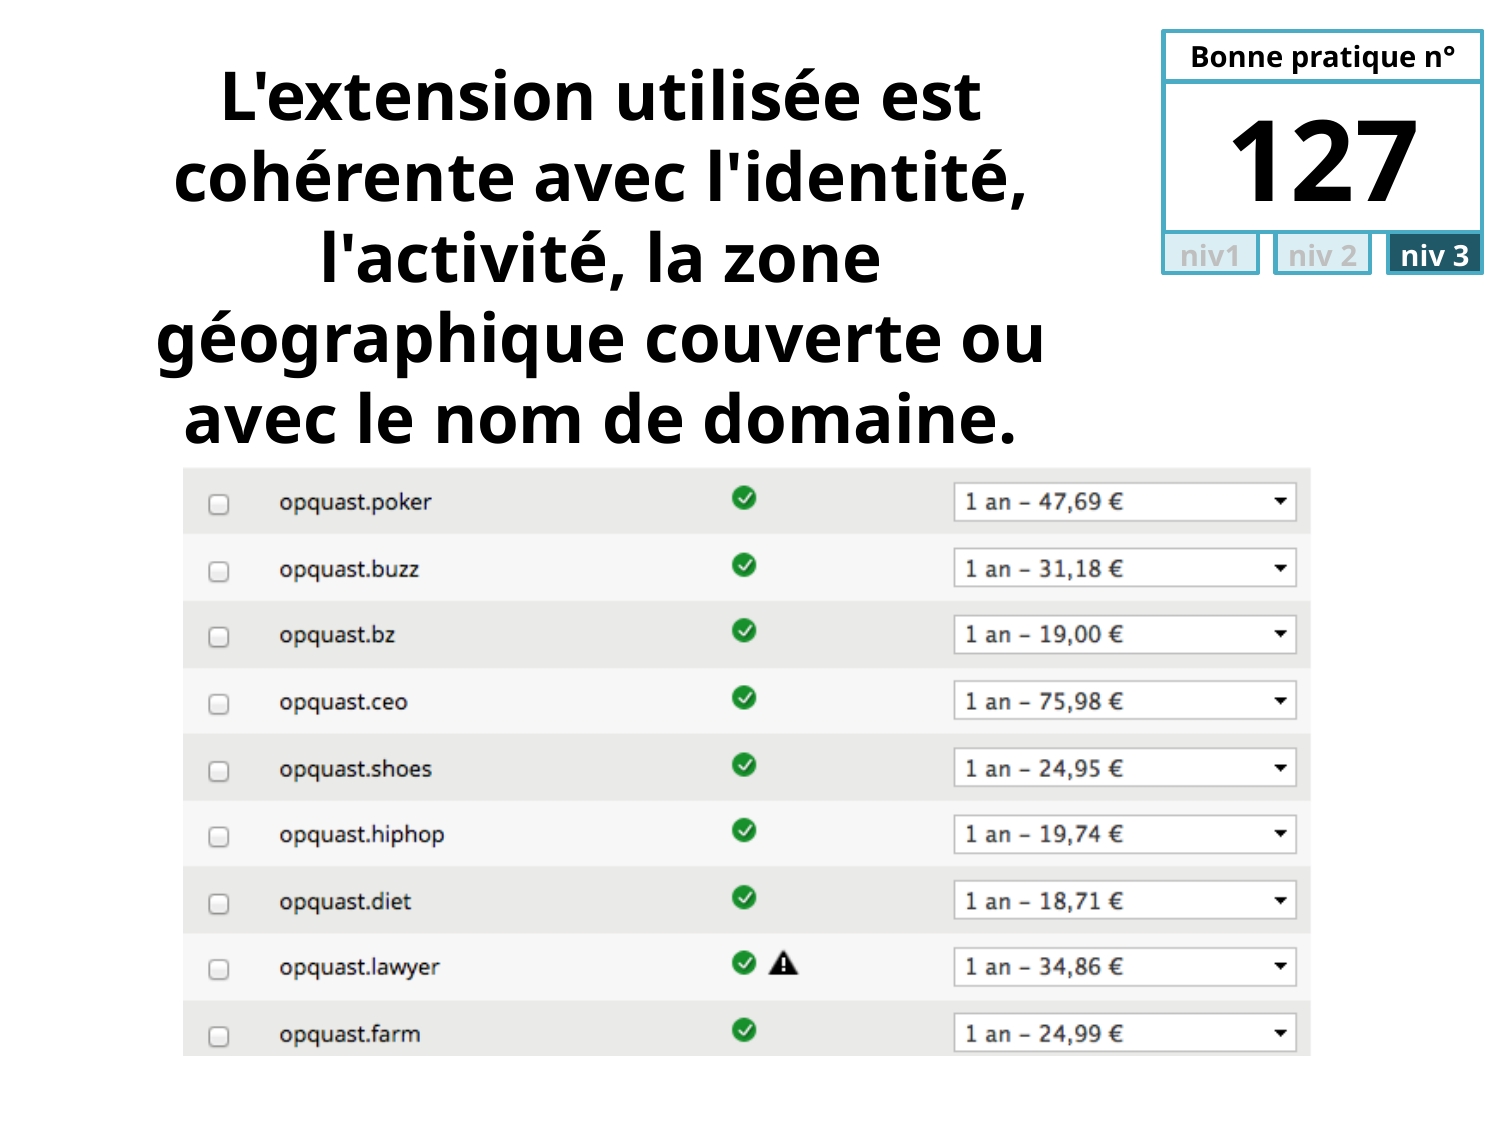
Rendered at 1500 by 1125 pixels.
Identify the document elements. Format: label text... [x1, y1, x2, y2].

title L'extension utilisée est cohérente avec l'identité, l'activité, la zone géographique couverte ou avec le nom de domaine. [75, 45, 1128, 233]
list 127 [1161, 79, 1484, 234]
picture [182, 467, 1319, 1056]
